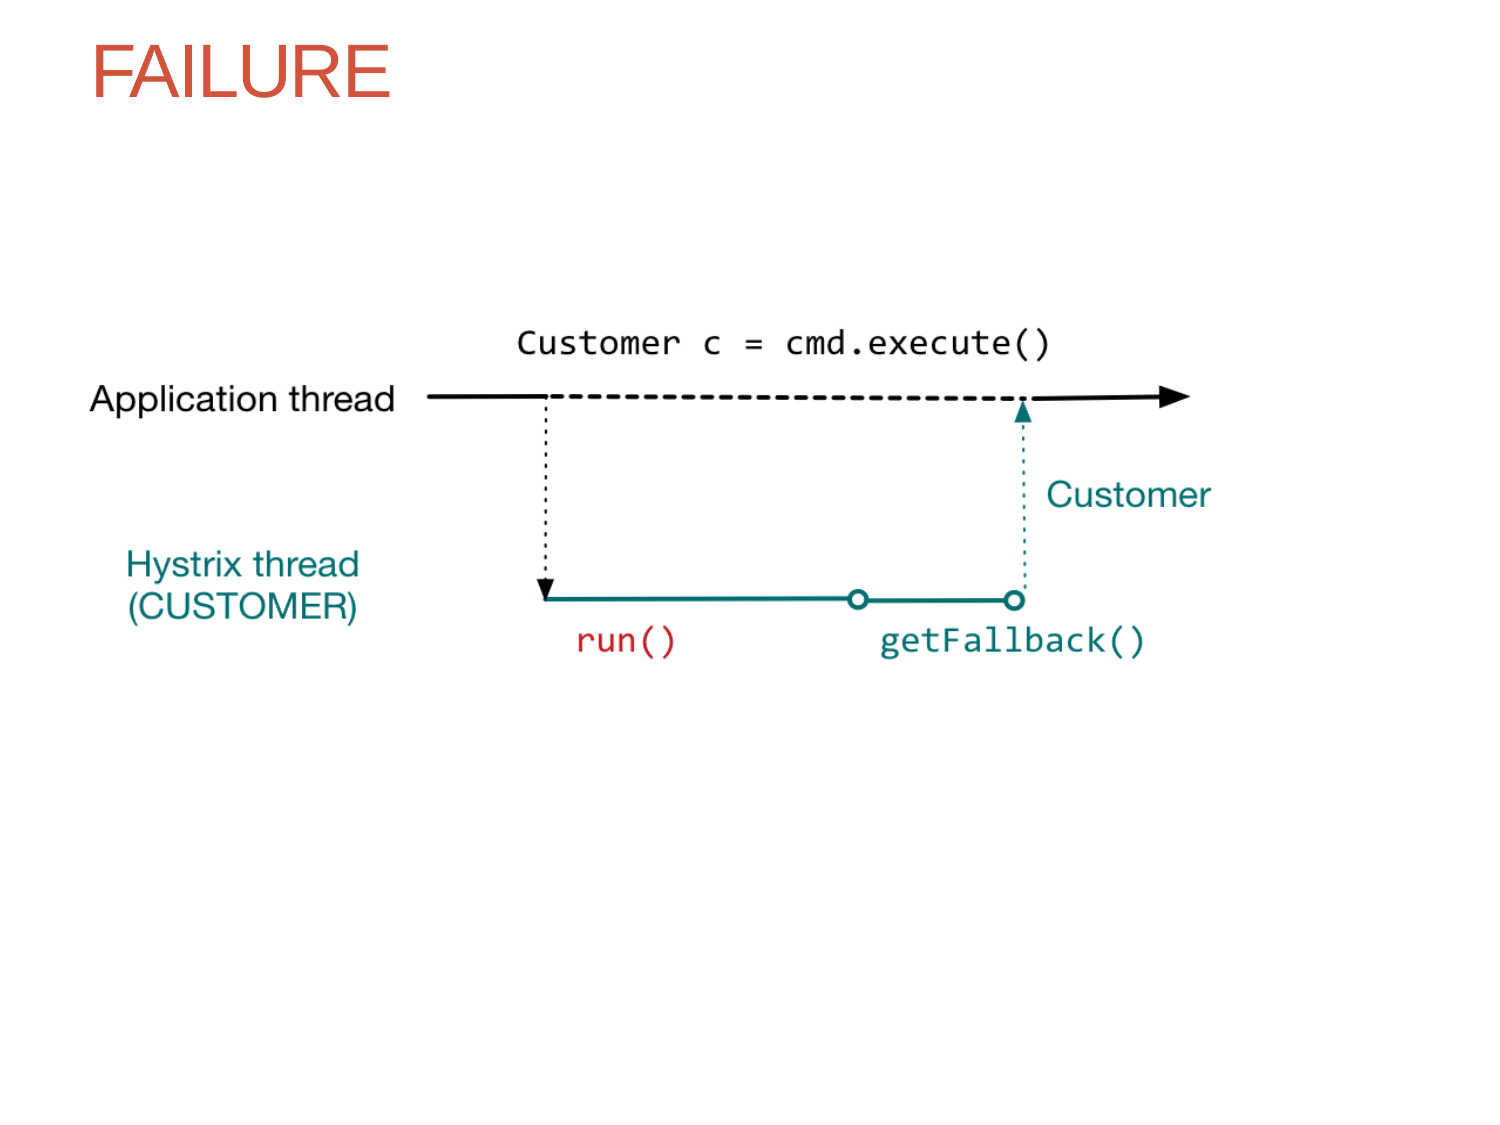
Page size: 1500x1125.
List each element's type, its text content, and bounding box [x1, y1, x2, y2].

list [23, 322, 1374, 670]
title FAILURE [75, 14, 1425, 121]
